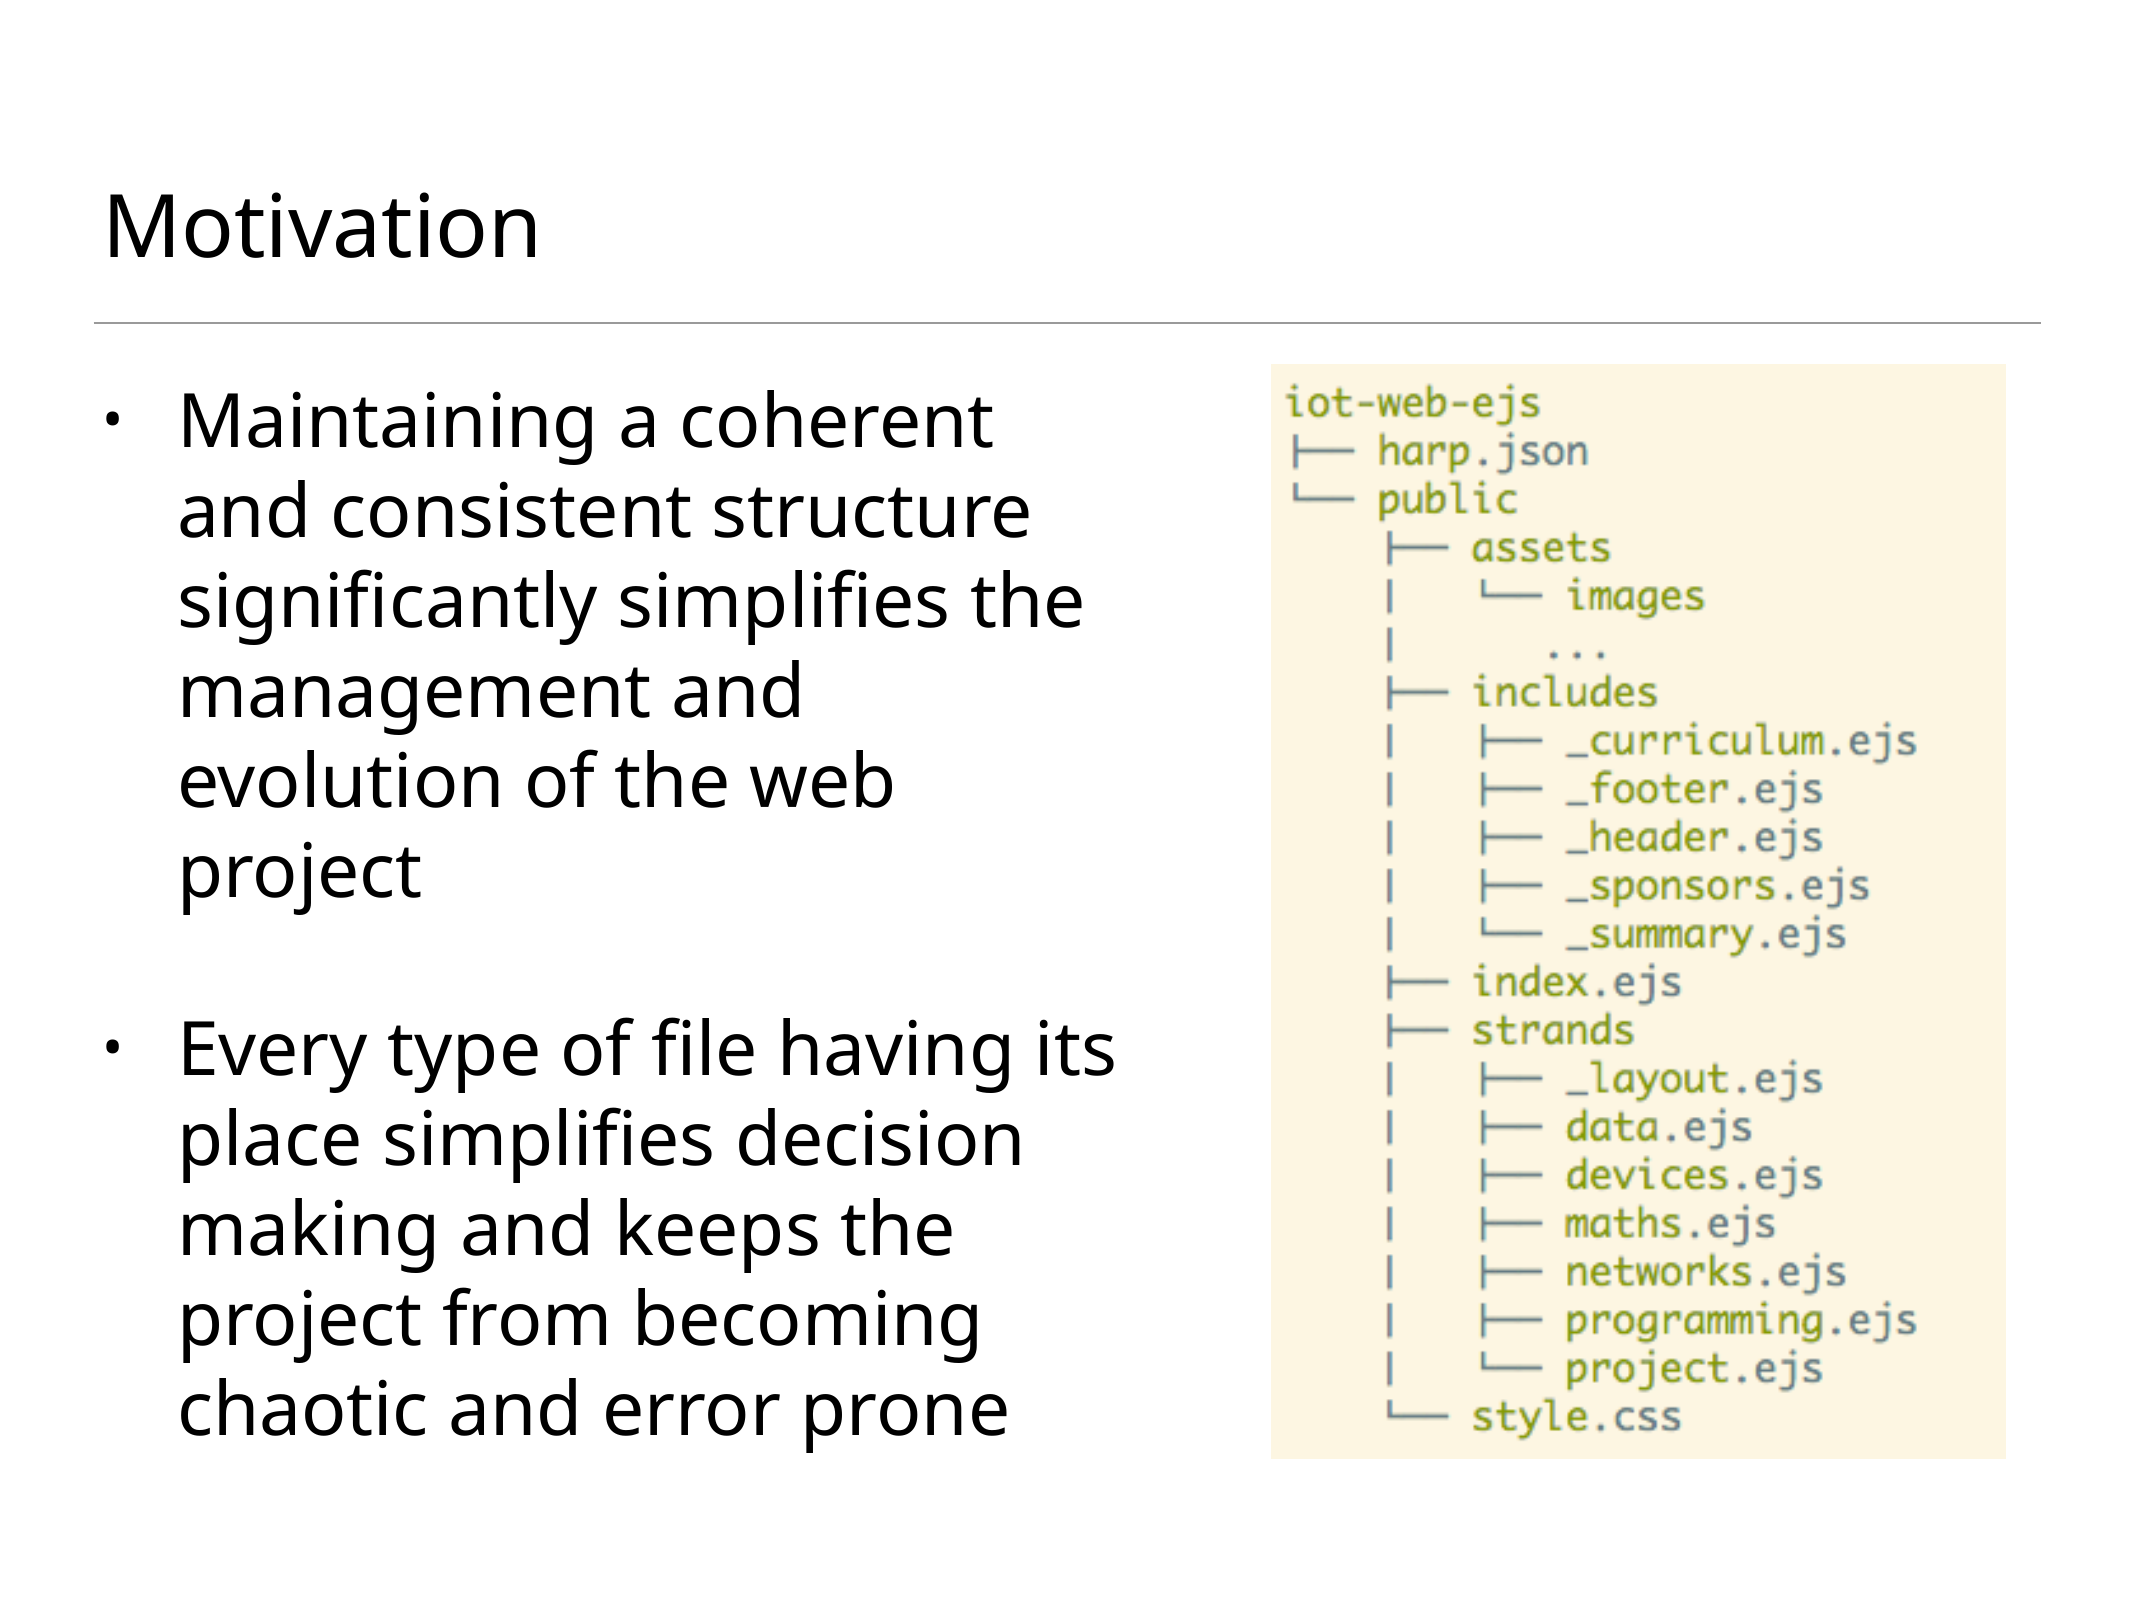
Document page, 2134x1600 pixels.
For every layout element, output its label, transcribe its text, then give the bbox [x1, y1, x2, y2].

list Maintaining a coherent and consistent structure significantly simplifies the management and evolution of the web project Every type of file having its place simplifies decision making and keeps the project from becoming chaotic and error prone [93, 364, 1154, 1459]
title Motivation [93, 53, 2041, 284]
picture [1271, 364, 2006, 1459]
